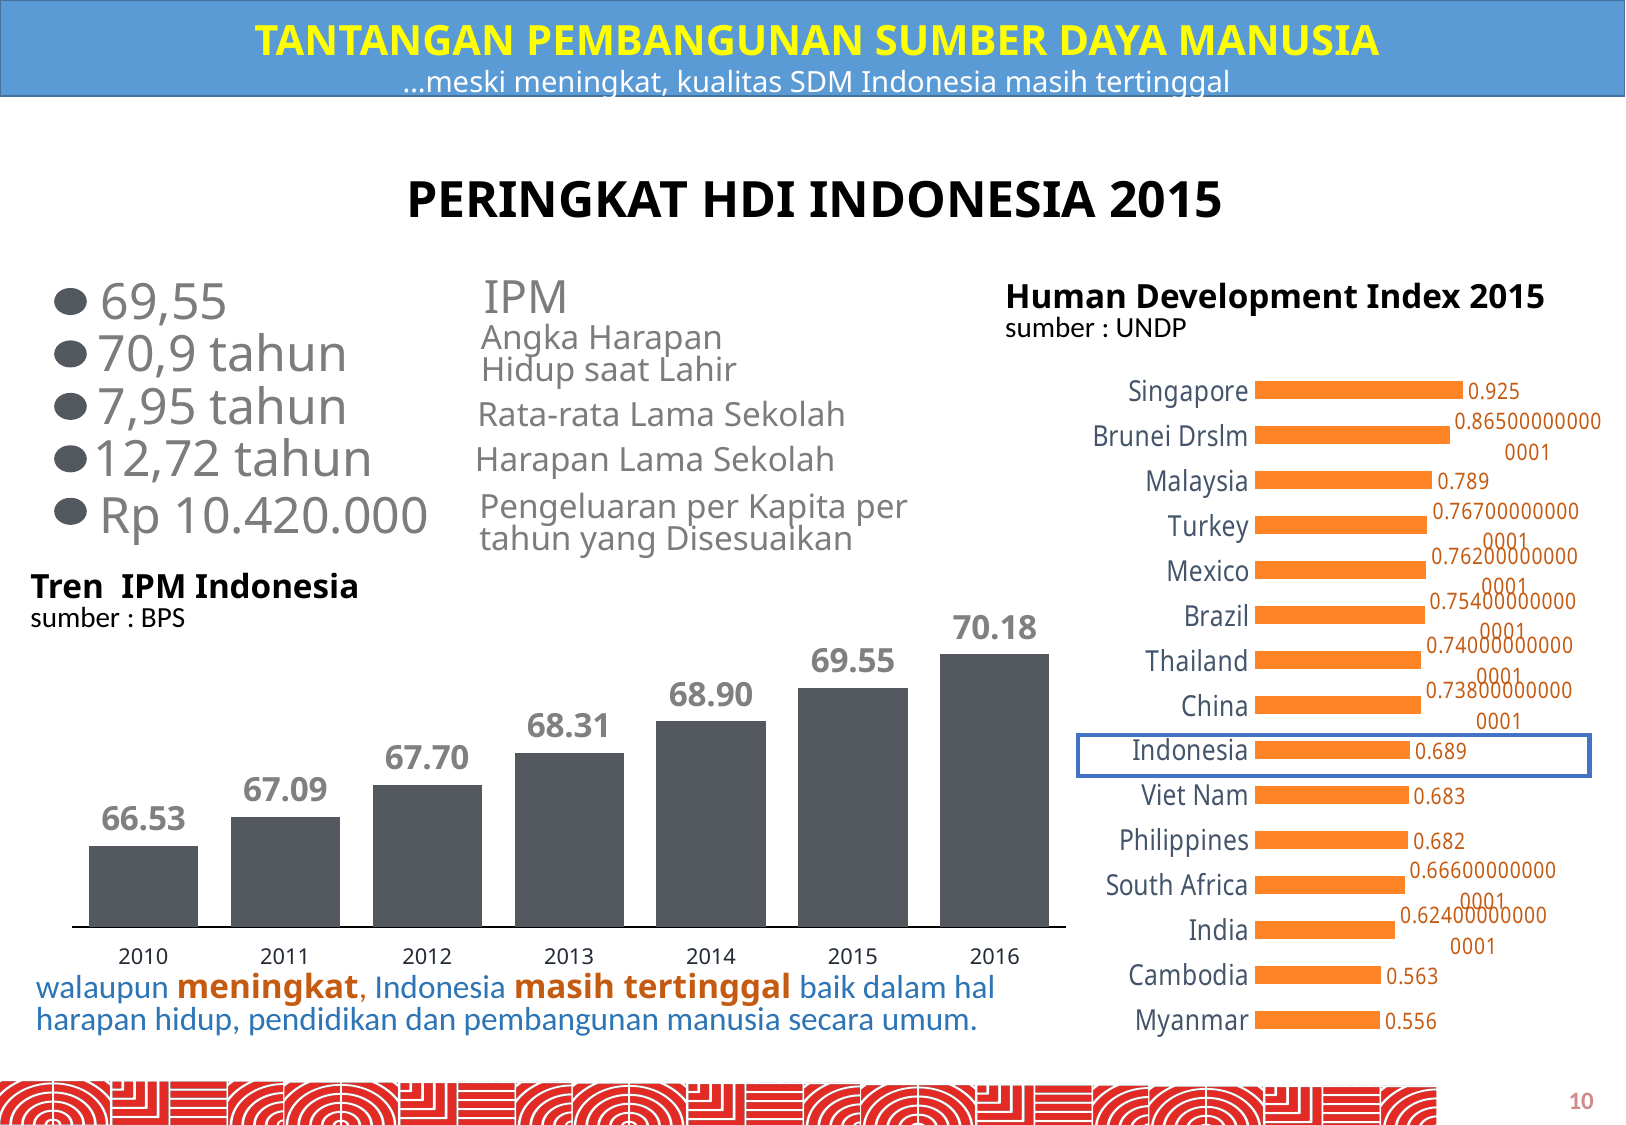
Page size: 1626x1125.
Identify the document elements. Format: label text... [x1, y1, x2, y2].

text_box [54, 262, 1003, 563]
text_box PERINGKAT HDI Indonesia 2015 [19, 142, 1610, 264]
slide_number 10 [1503, 1077, 1609, 1121]
text_box Human Development Index 2015 sumber : UNDP [1003, 279, 1551, 348]
text_box walaupun meningkat, Indonesia masih tertinggal baik dalam hal harapan hidup, pendidikan dan pembangunan manusia secara umum. [31, 991, 1071, 1041]
text_box TANTANGAN PEMBANGUNAN SUMBER DAYA MANUSIA …meski meningkat, kualitas SDM Indonesia masih tertinggal [6, 7, 1625, 105]
text_box [0, 0, 1625, 97]
chart [0, 361, 1603, 1059]
